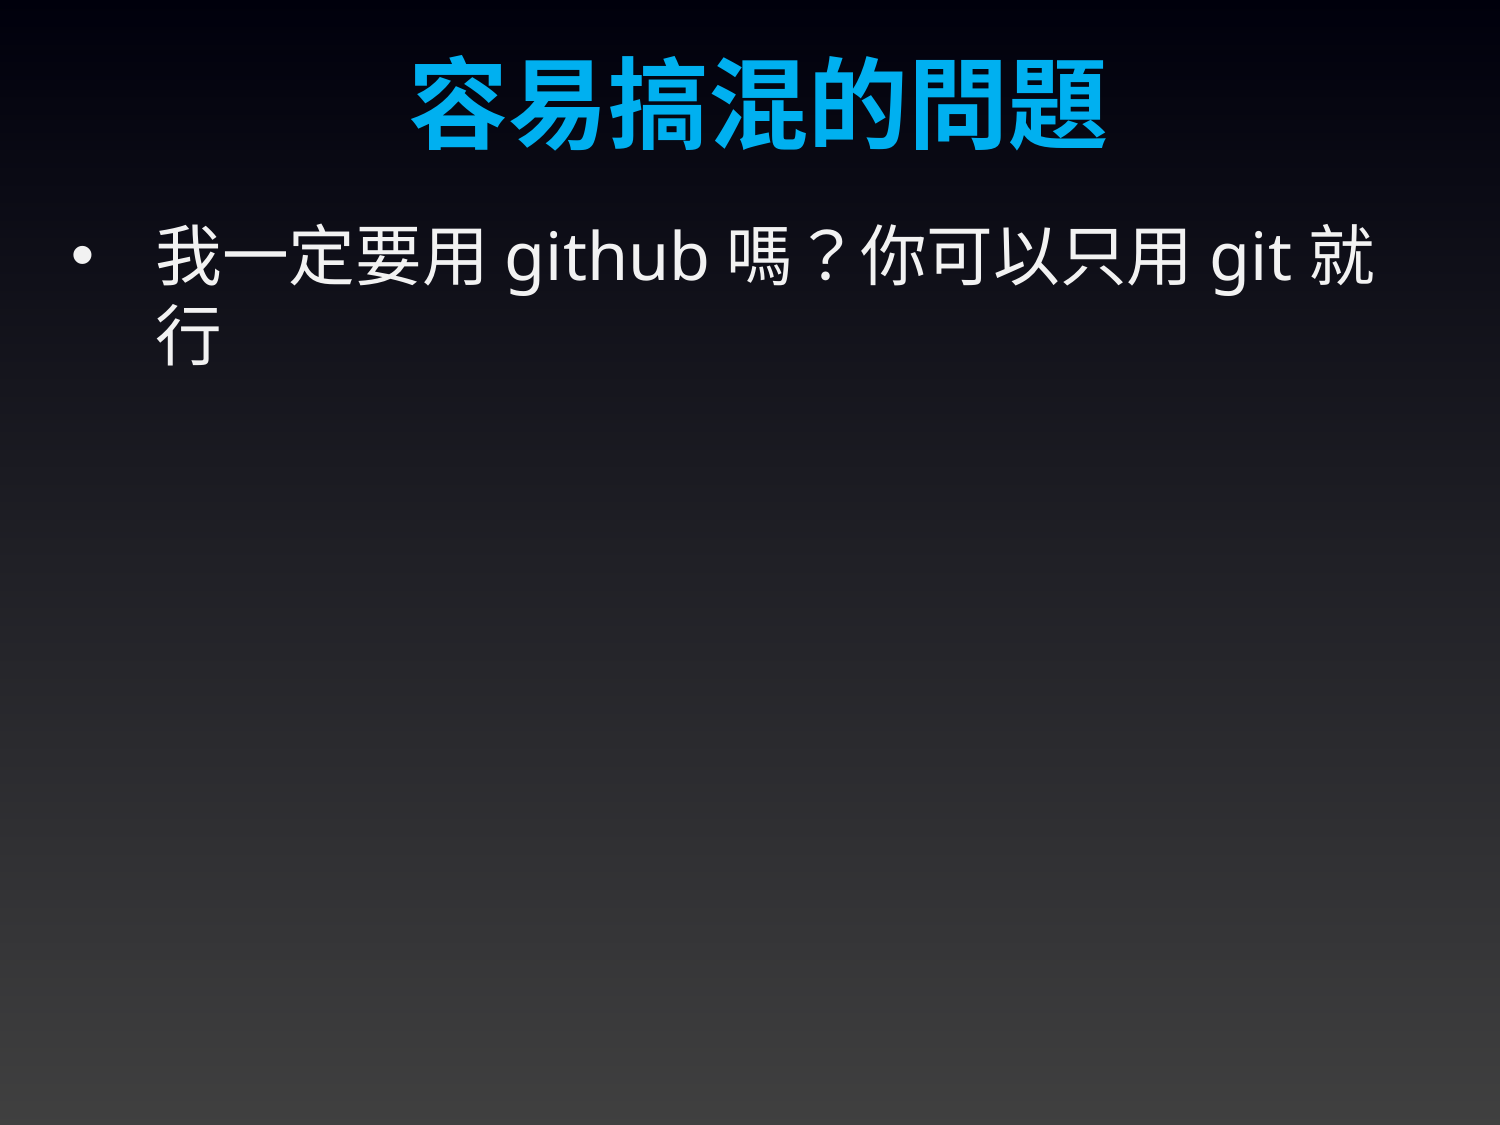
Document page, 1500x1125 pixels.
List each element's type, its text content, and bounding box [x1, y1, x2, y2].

text_box 容易搞混的問題 [393, 14, 1364, 177]
text_box 我一定要用github嗎？你可以只用git就行 [56, 206, 1457, 462]
